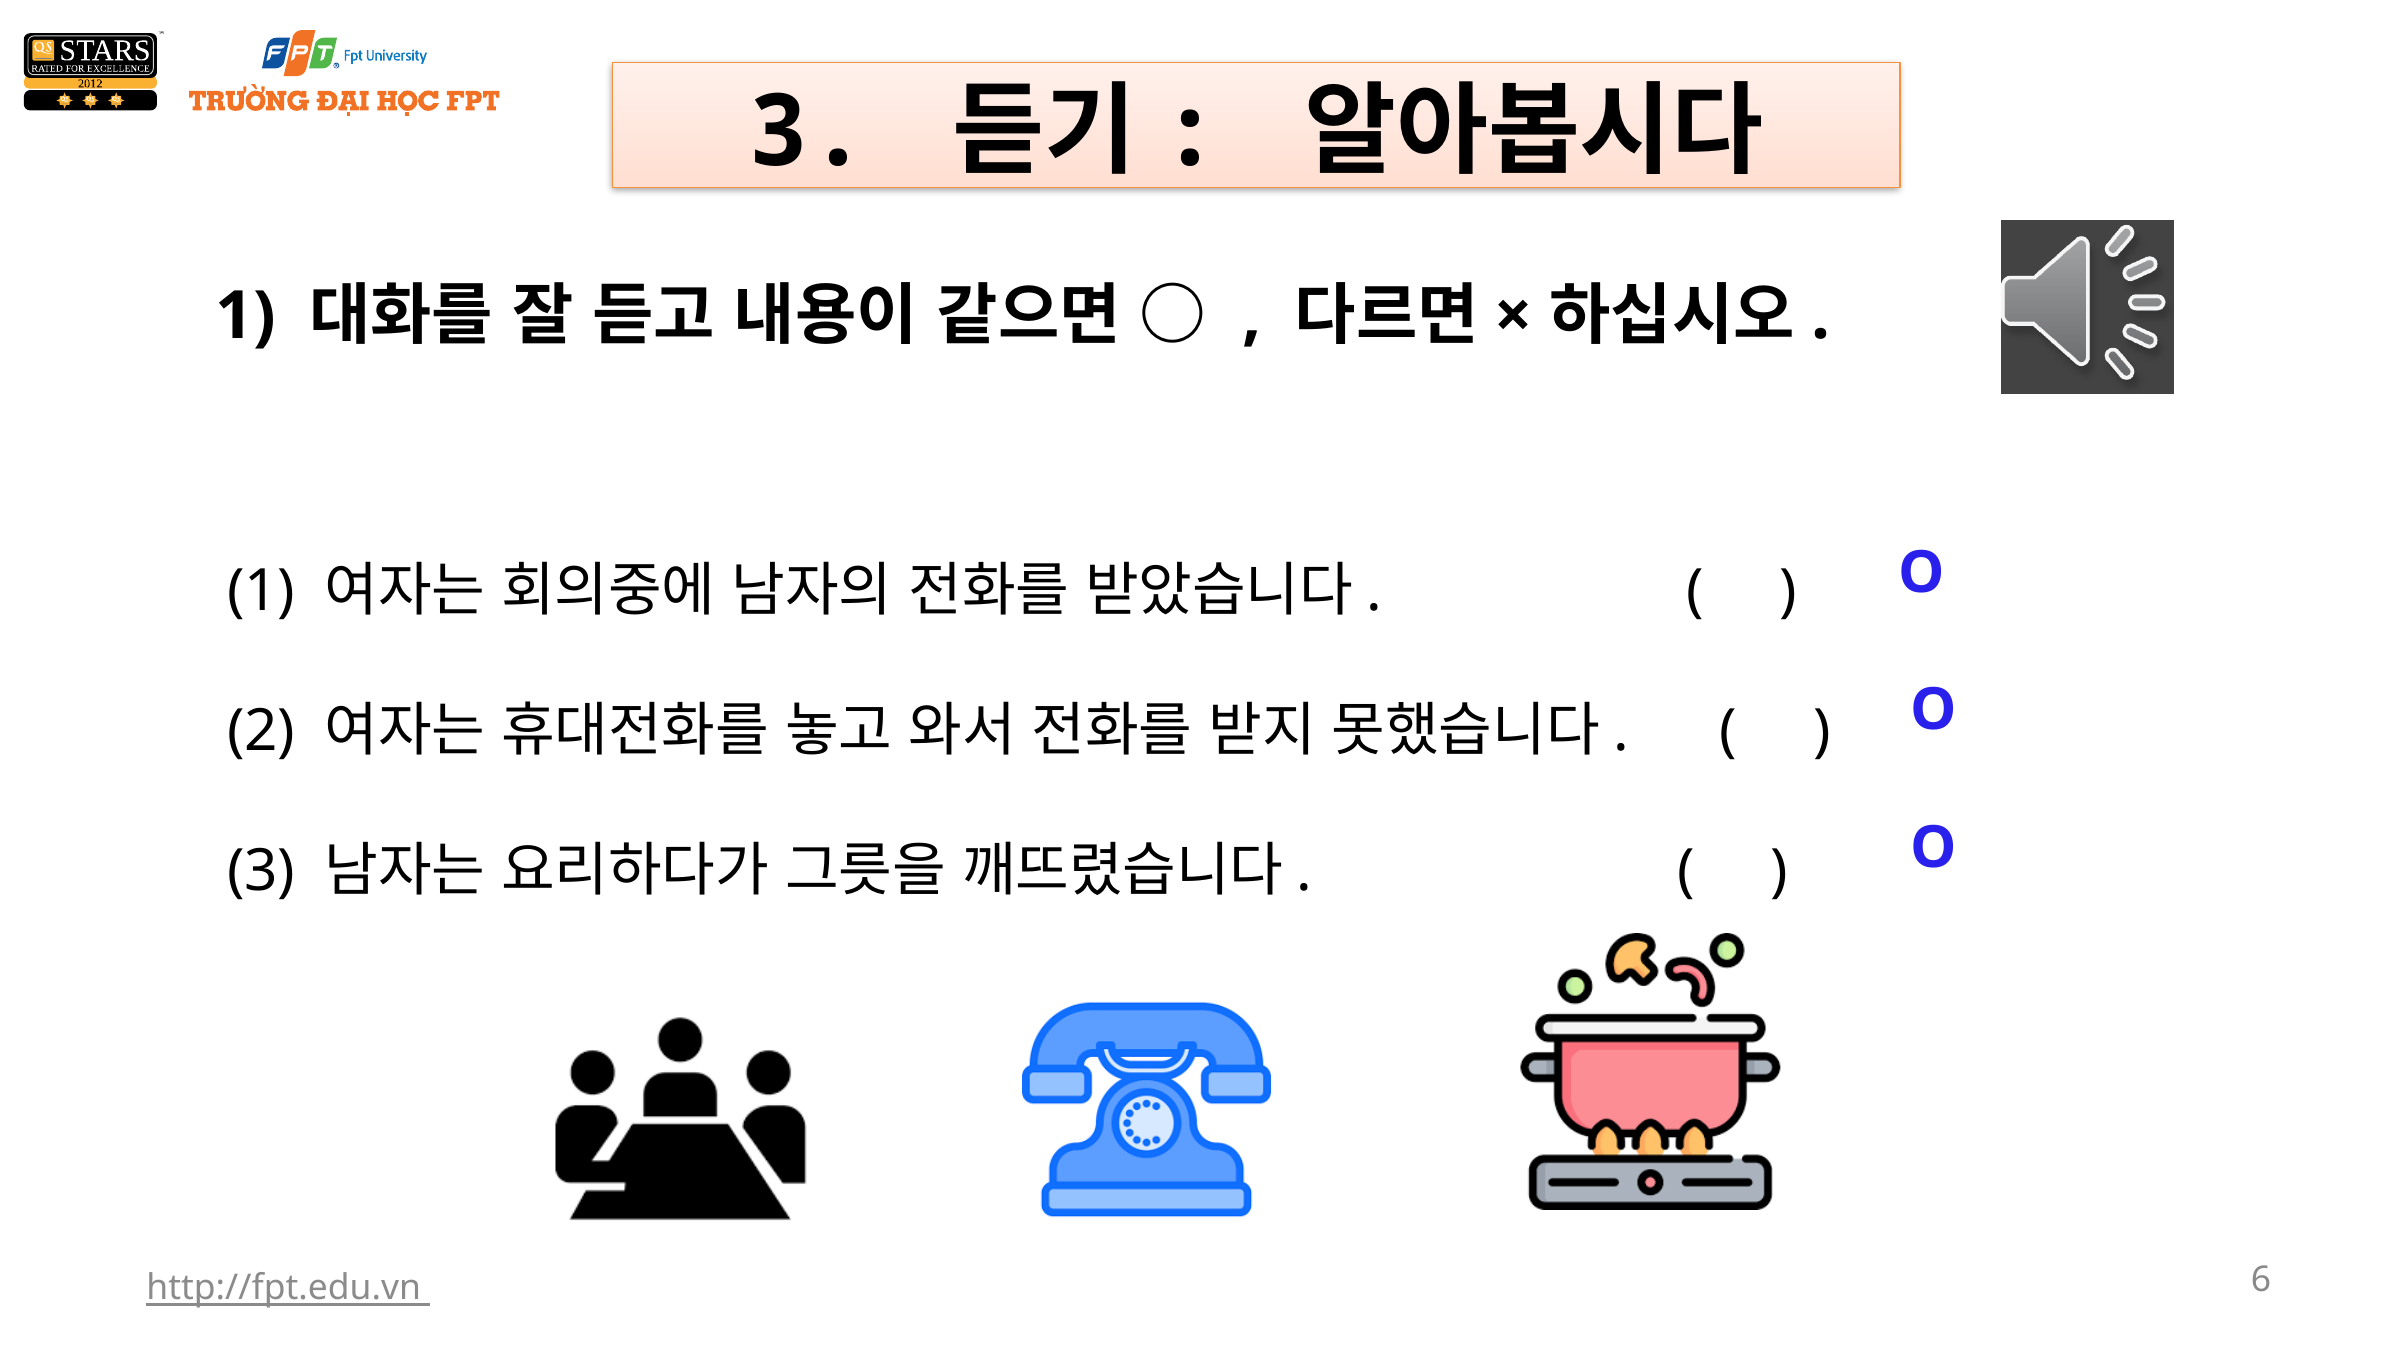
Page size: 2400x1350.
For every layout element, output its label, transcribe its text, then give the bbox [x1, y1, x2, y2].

picture [1021, 985, 1271, 1234]
footer http://fpt.edu.vn [125, 1250, 885, 1322]
text_box O [1867, 801, 2000, 887]
picture [504, 933, 857, 1286]
text_box 1) 대화를 잘 듣고 내용이 같으면 ○ , 다르면×하십시오. [200, 264, 1903, 360]
text_box O [1867, 664, 2000, 749]
picture [1512, 933, 1789, 1210]
slide_number 6 [2175, 1250, 2293, 1312]
text_box 3. 듣기: 알아봅시다 [612, 62, 1901, 188]
picture [1999, 219, 2176, 395]
text_box (1) 여자는 회의중에 남자의 전화를 받았습니다. ( ) (2) 여자는 휴대전화를 놓고 와서 전화를 받지 못했습니다. ( ) (3) 남자는 요리하다가 그릇을 깨뜨렸습니다. ( ) [212, 474, 2300, 910]
text_box O [1854, 526, 1988, 612]
